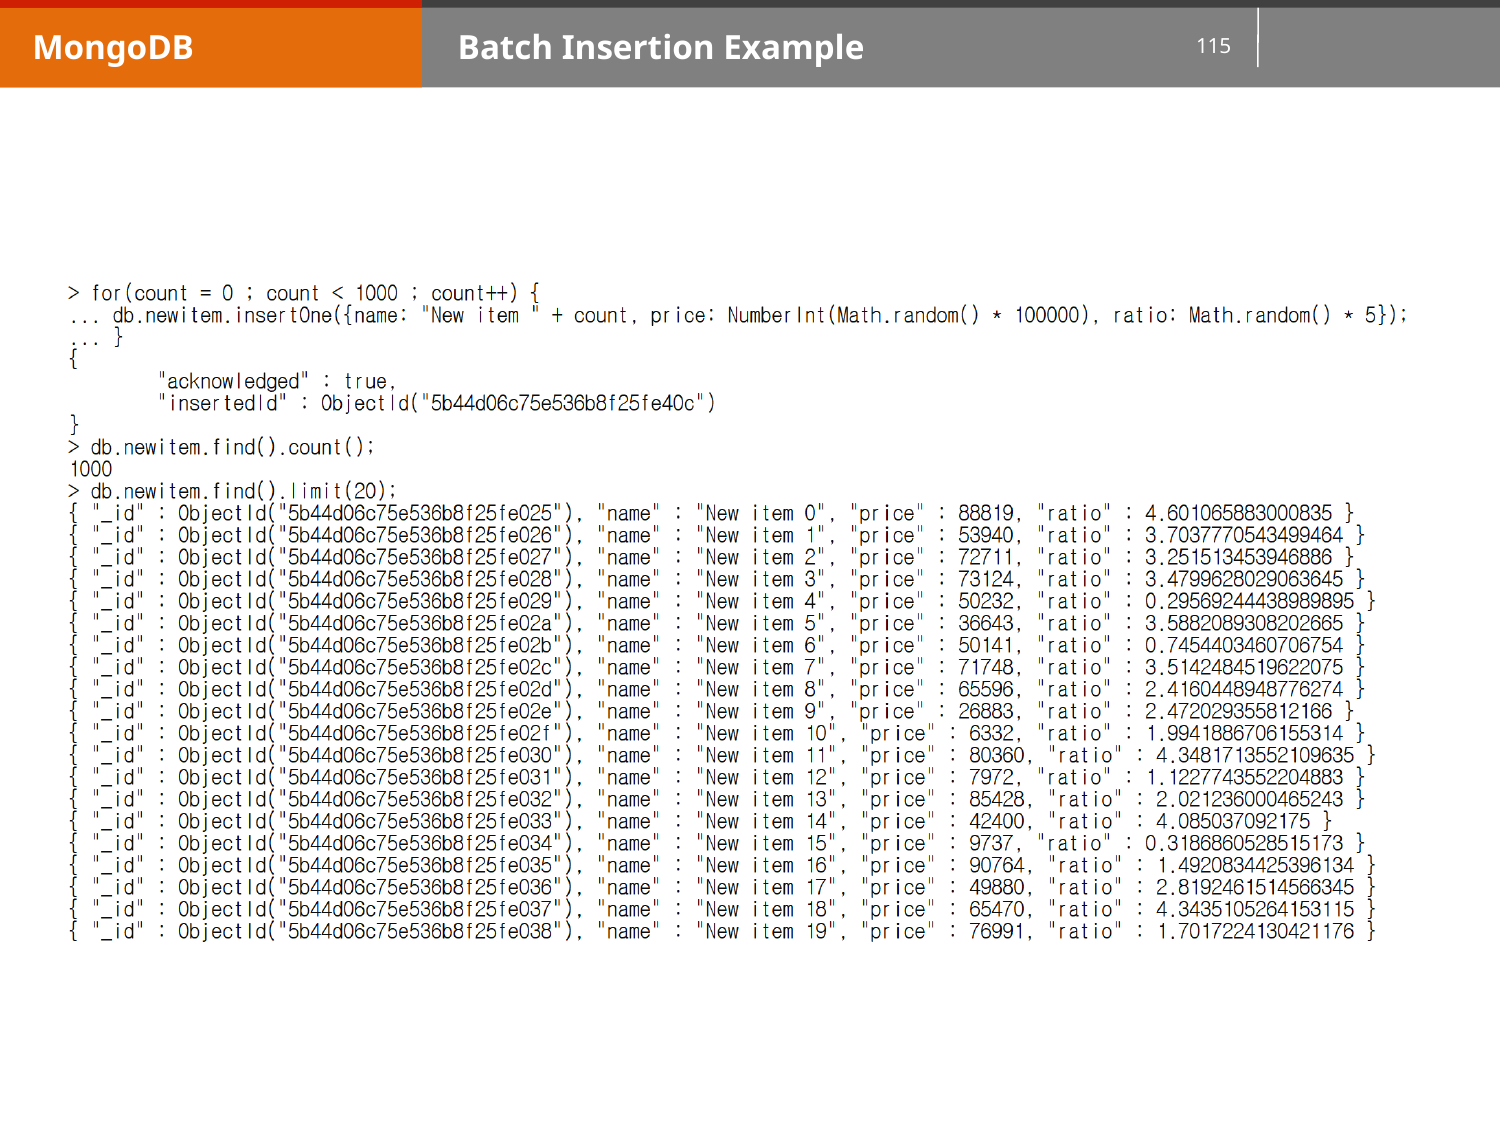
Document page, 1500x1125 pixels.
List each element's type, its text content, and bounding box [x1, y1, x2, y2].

list MongoDB [17, 10, 432, 81]
list Batch Insertion Example [442, 10, 1199, 81]
picture [67, 282, 1433, 943]
